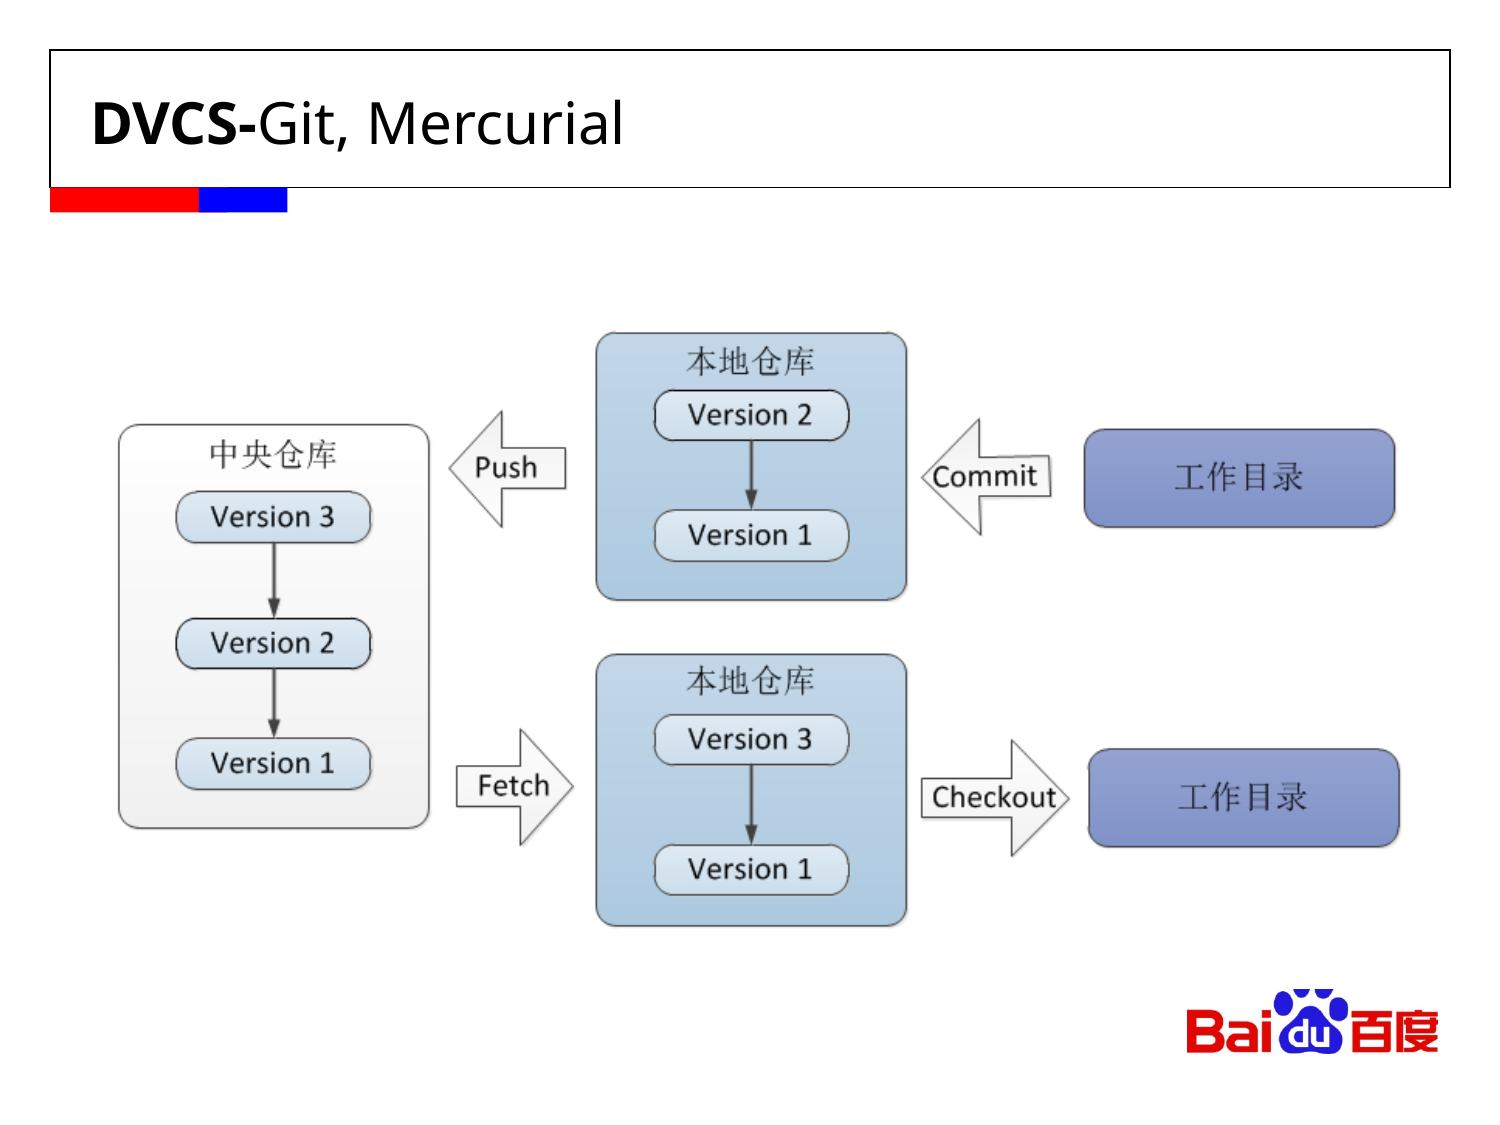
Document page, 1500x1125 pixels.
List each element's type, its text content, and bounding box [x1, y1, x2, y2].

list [74, 268, 1426, 989]
picture [1187, 972, 1438, 1054]
title DVCS-Git, Mercurial [74, 56, 1426, 185]
